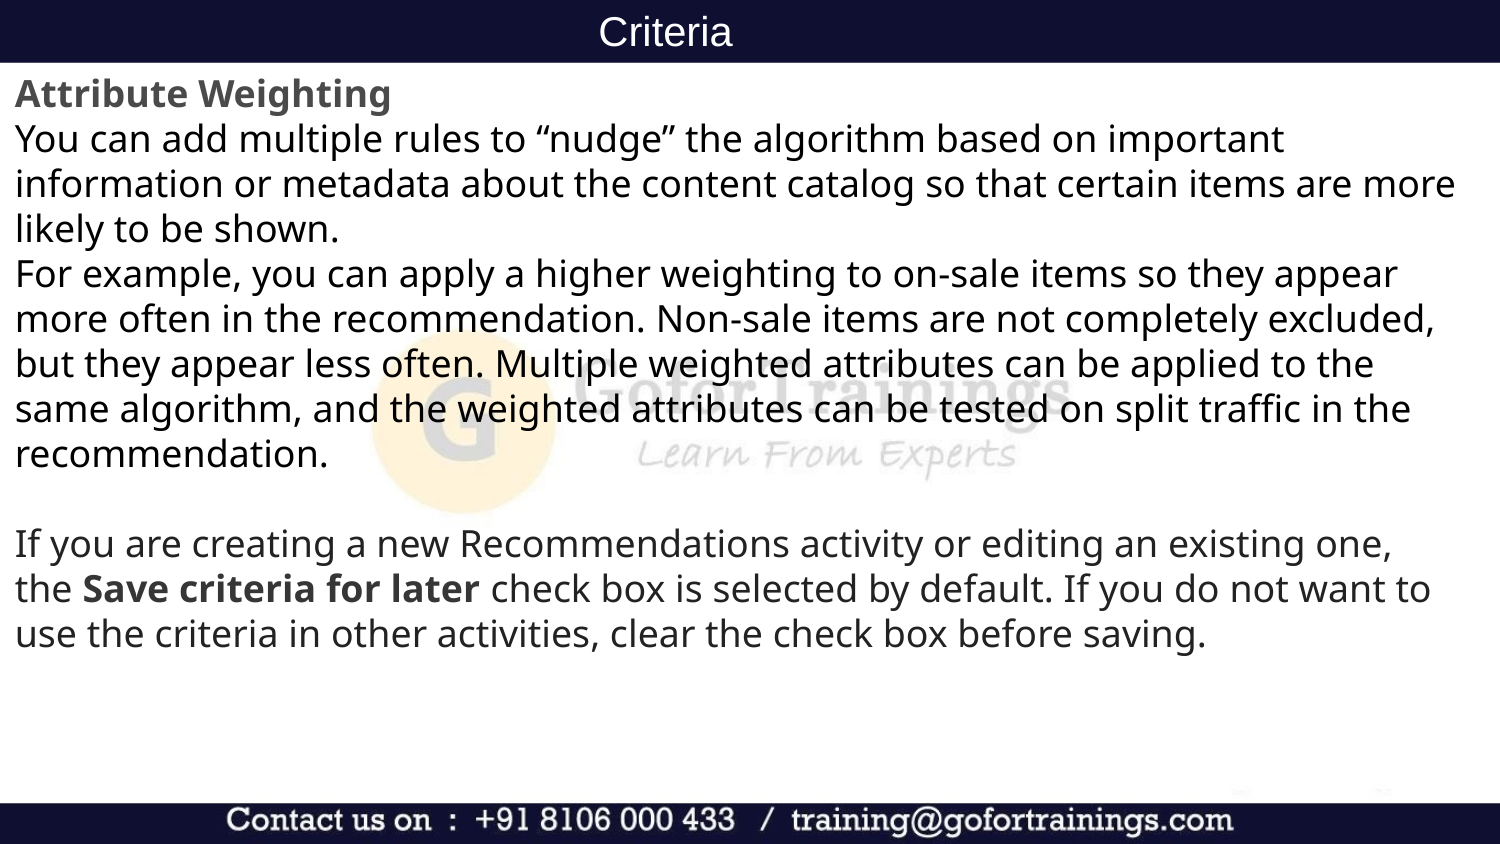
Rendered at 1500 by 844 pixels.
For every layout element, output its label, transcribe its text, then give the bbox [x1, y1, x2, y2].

picture [0, 0, 583, 63]
text_box Criteria [583, 0, 1500, 63]
text_box Attribute Weighting You can add multiple rules to “nudge” the algorithm based on important information or metadata about the content catalog so that certain items are more likely to be shown. For example, you can apply a higher weighting to on-sale items so they appear more often in the recommendation. Non-sale items are not completely excluded, but they appear less often. Multiple weighted attributes can be applied to the same algorithm, and the weighted attributes can be tested on split traffic in the recommendation. If you are creating a new Recommendations activity or editing an existing one, the Save criteria for later check box is selected by default. If you do not want to use the criteria in other activities, clear the check box before saving. [0, 63, 1487, 663]
picture [0, 63, 1500, 844]
